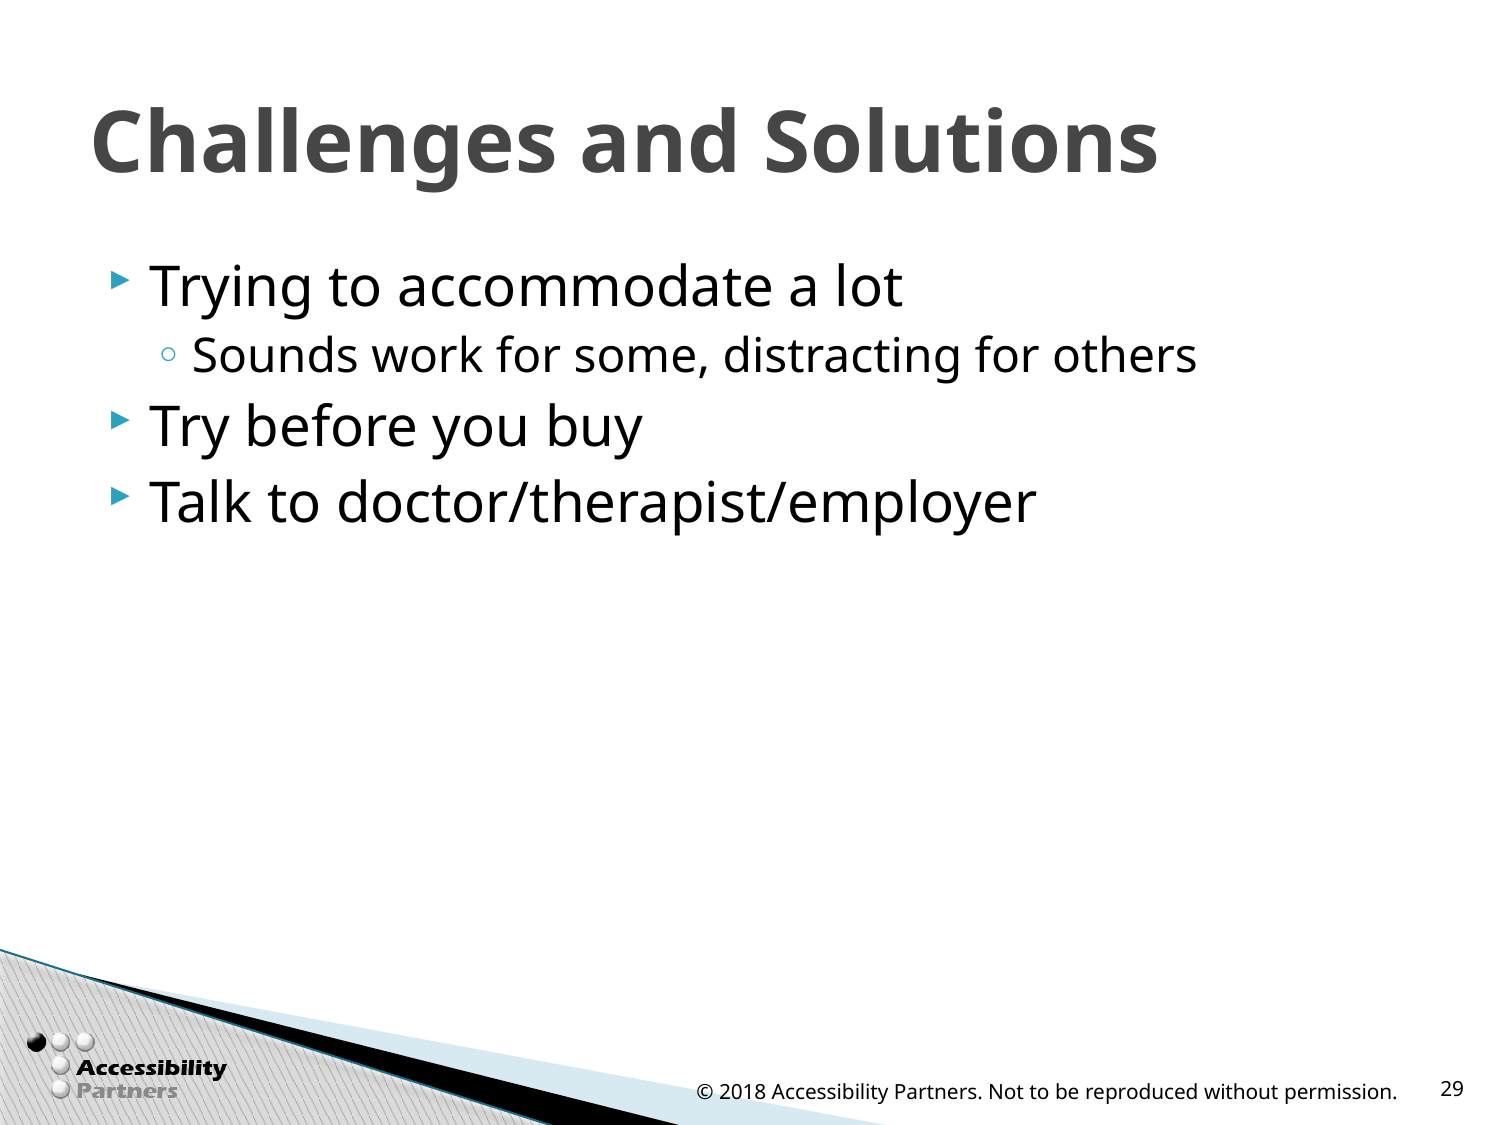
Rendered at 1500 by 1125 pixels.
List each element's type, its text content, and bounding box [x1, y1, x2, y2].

footer © 2018 Accessibility Partners. Not to be reproduced without permission. [537, 1051, 1413, 1112]
list Trying to accommodate a lot Sounds work for some, distracting for others Try before you buy Talk to doctor/therapist/employer [74, 242, 1426, 986]
slide_number 29 [1418, 1051, 1479, 1112]
picture [24, 1030, 229, 1100]
title Challenges and Solutions [75, 45, 1425, 233]
